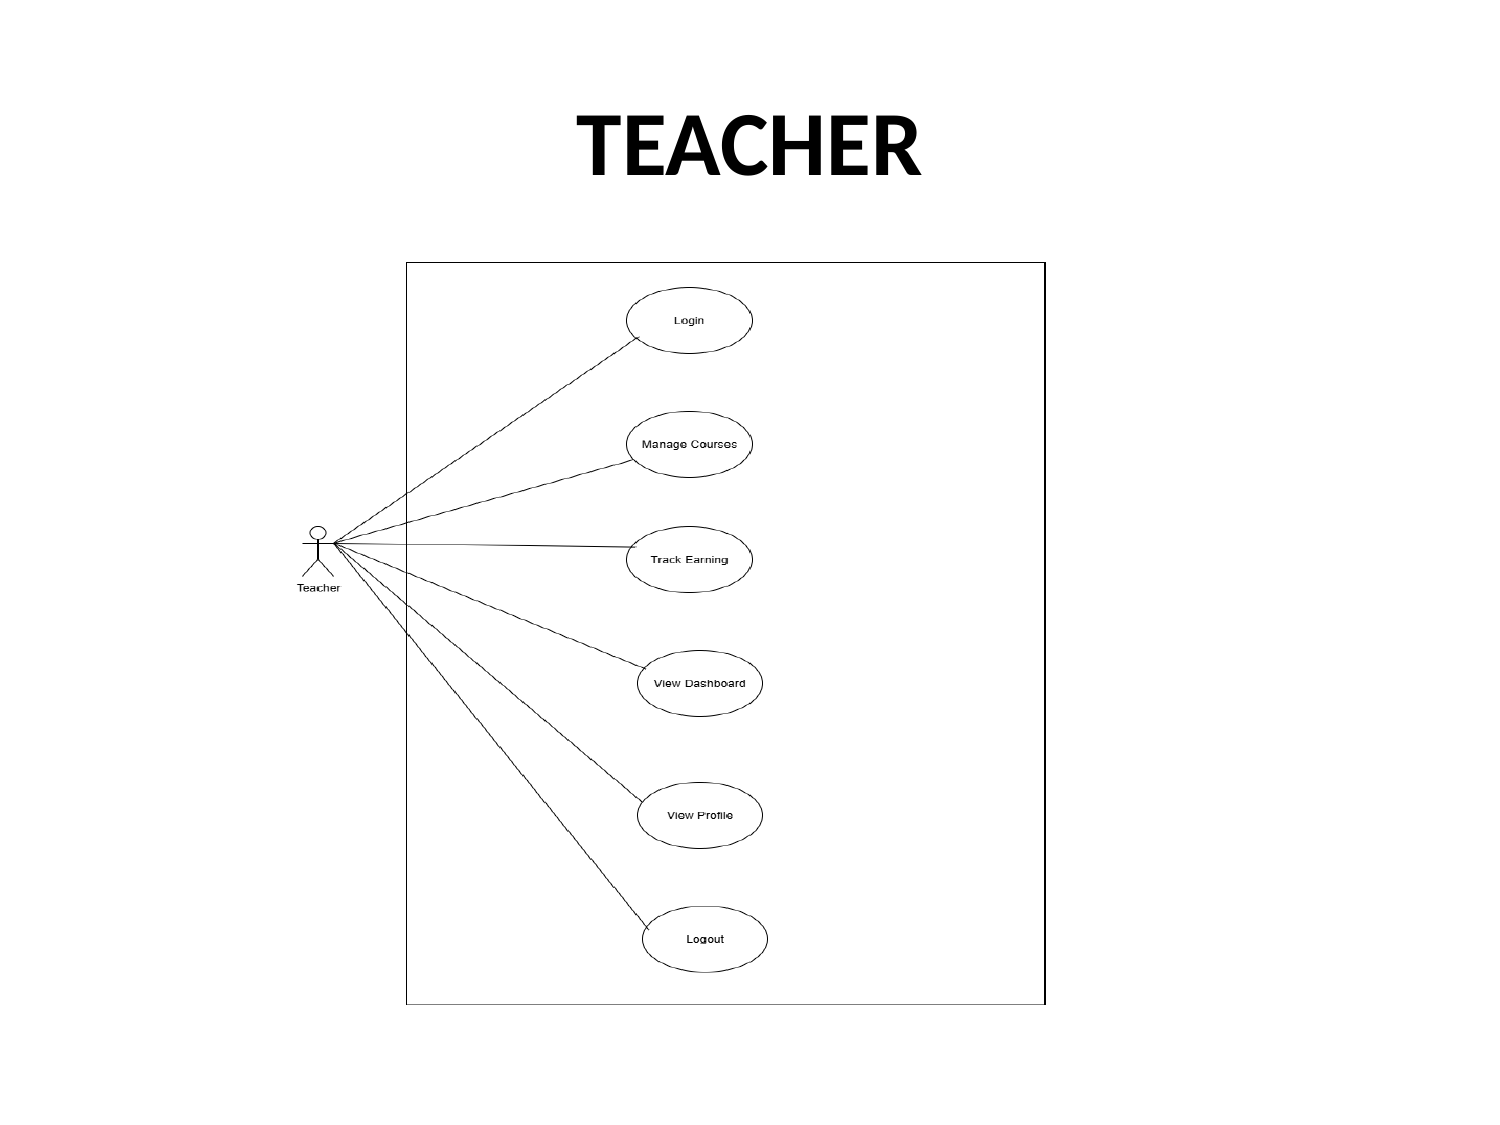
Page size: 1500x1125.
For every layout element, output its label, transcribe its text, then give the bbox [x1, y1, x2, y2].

title TEACHER [75, 45, 1425, 233]
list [296, 262, 1046, 1006]
